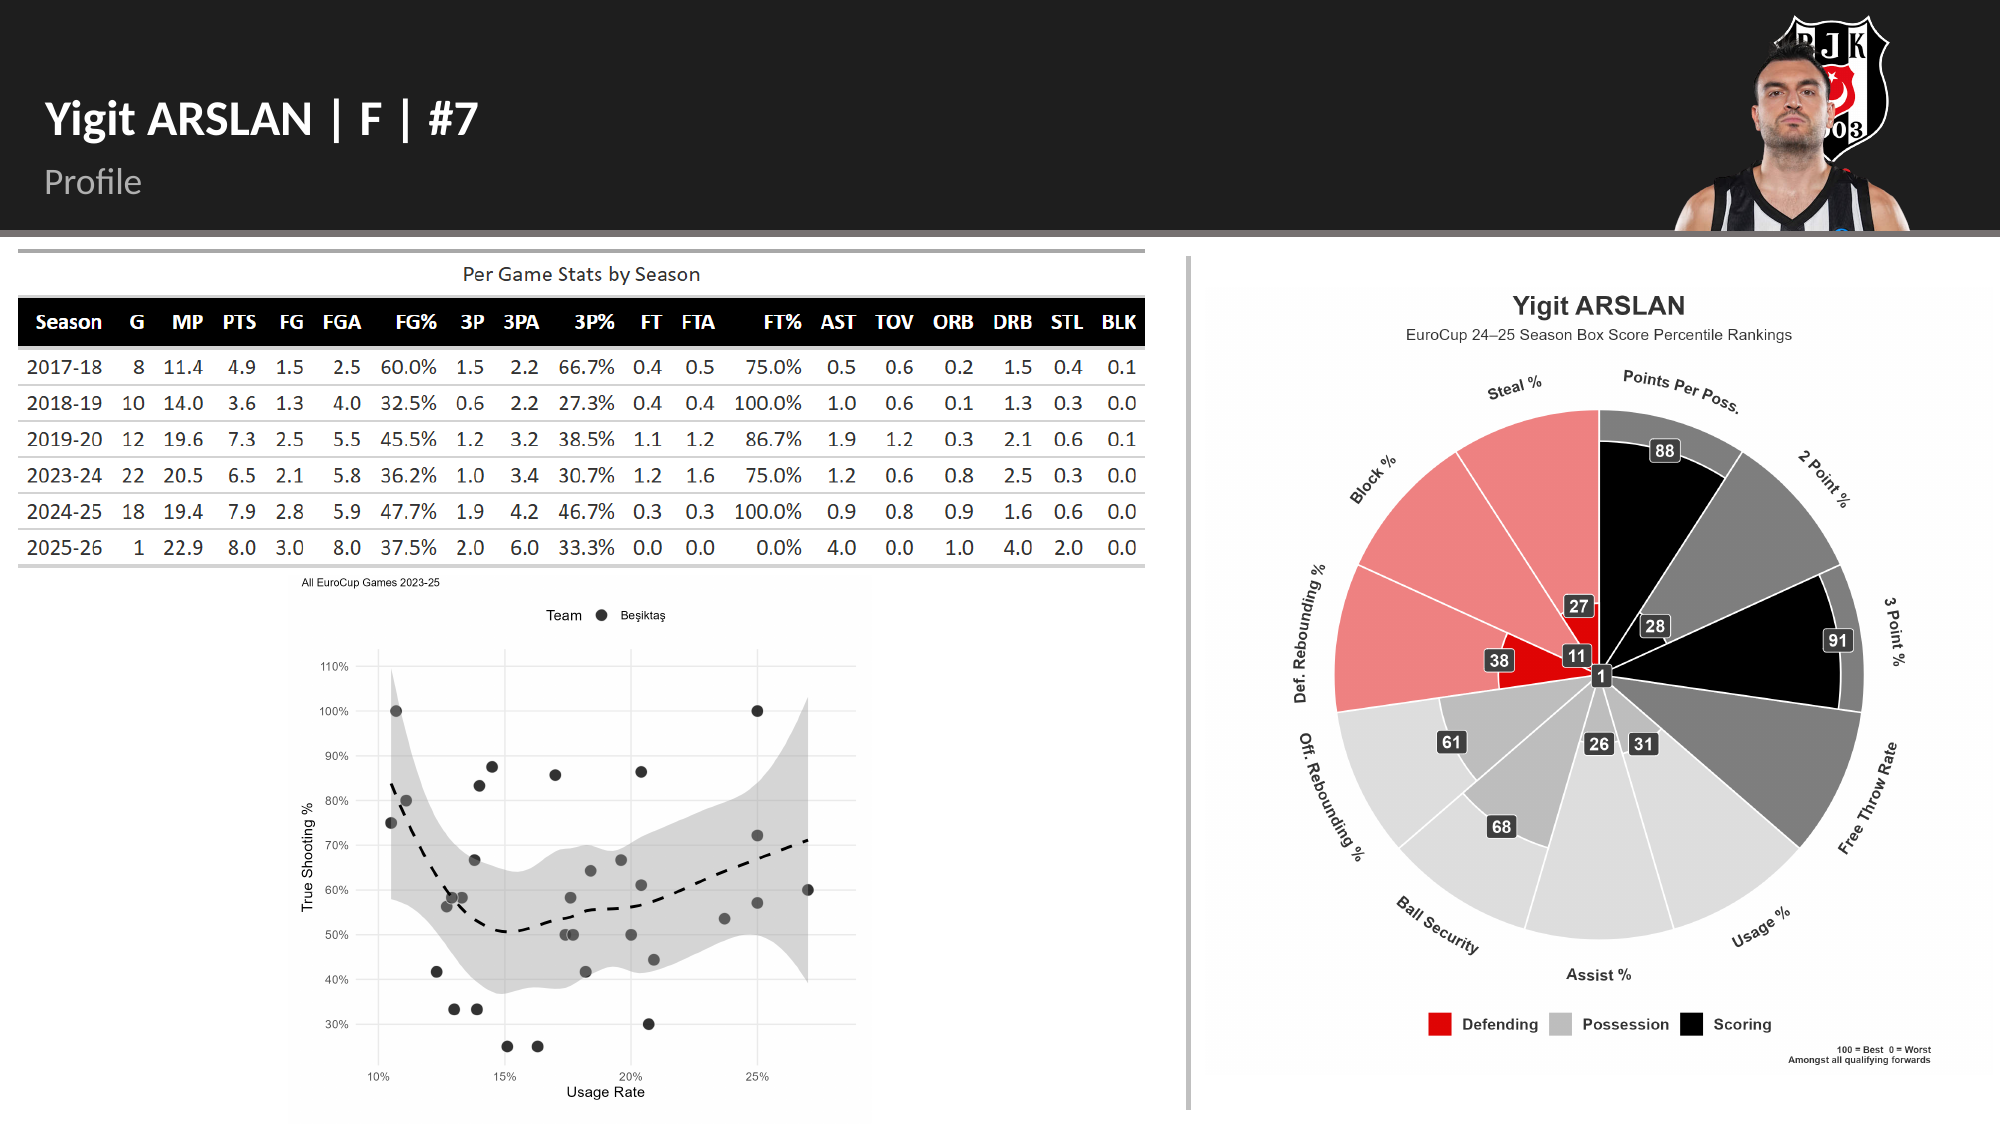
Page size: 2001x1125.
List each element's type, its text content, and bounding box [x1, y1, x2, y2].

text_box [0, 0, 2000, 230]
picture [7, 241, 1153, 1124]
text_box Yigit ARSLAN | F | #7 [30, 78, 506, 153]
text_box Profile [29, 149, 158, 233]
picture [1613, 13, 1983, 231]
text_box Profile [29, 234, 158, 241]
picture [1204, 287, 1993, 1075]
